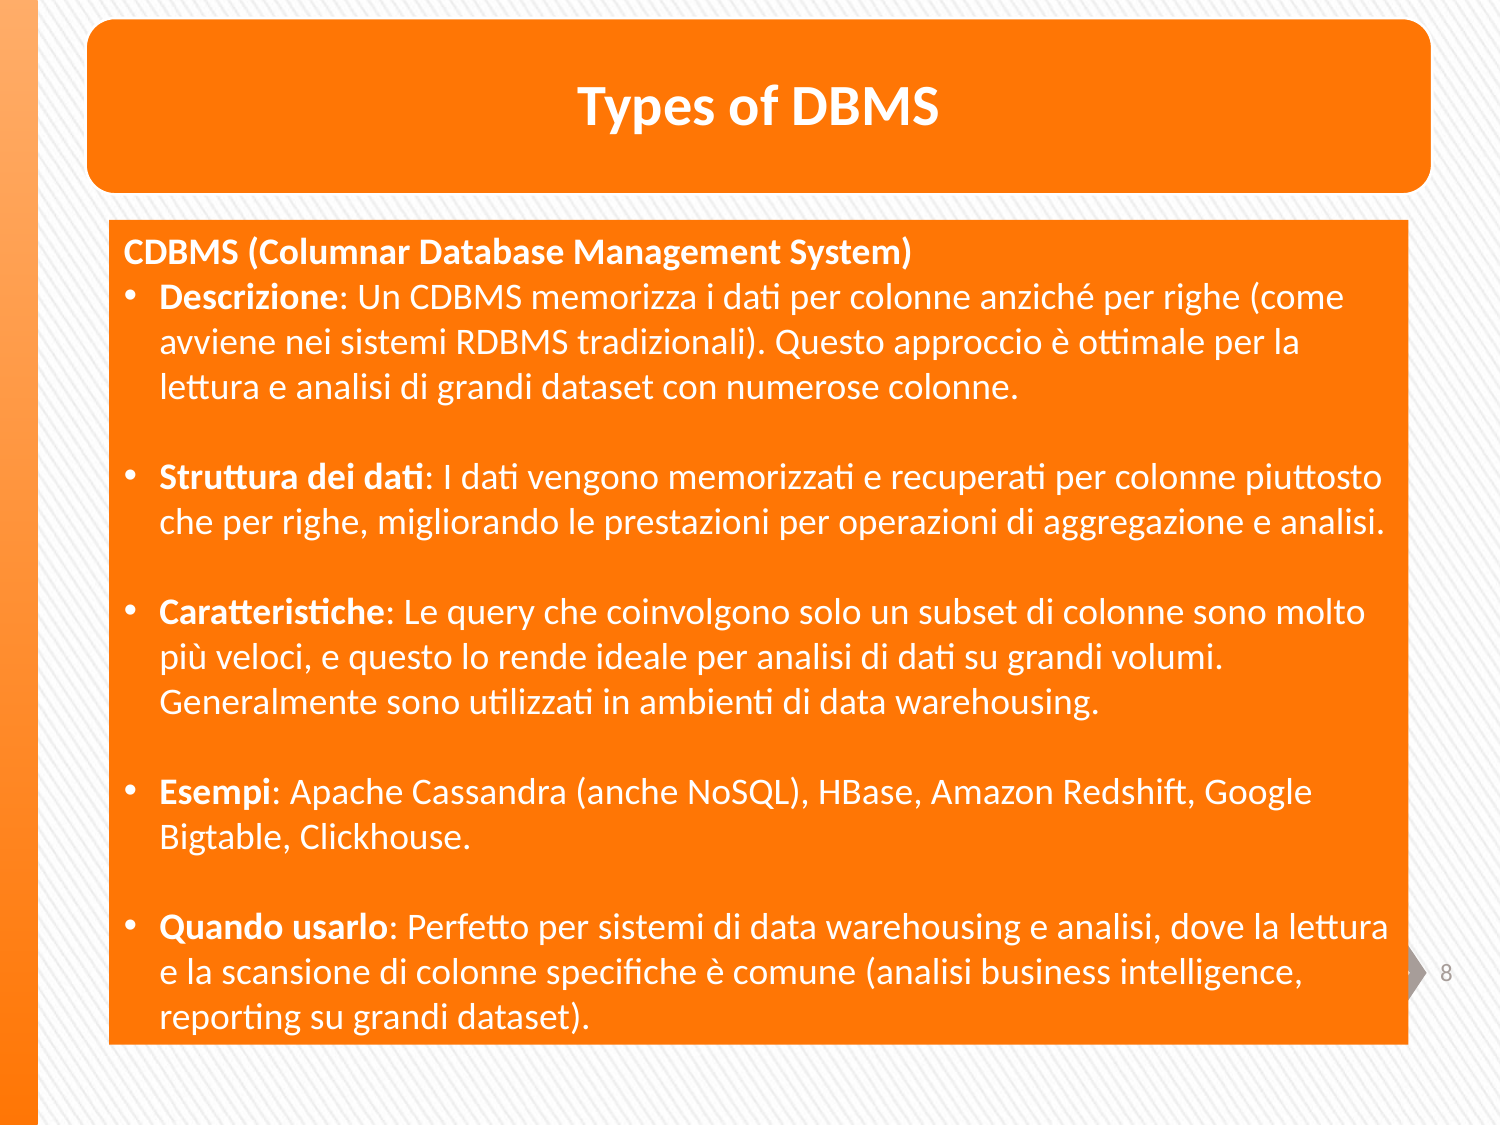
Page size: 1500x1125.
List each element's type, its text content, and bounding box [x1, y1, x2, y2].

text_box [85, 17, 1433, 195]
slide_number 32 [0, 281, 37, 285]
picture [37, 0, 1500, 1125]
slide_number 8 [1425, 941, 1488, 1002]
text_box CDBMS (Columnar Database Management System) Descrizione: Un CDBMS memorizza i dati per colonne anziché per righe (come avviene nei sistemi RDBMS tradizionali). Questo approccio è ottimale per la lettura e analisi di grandi dataset con numerose colonne. Struttura dei dati: I dati vengono memorizzati e recuperati per colonne piuttosto che per righe, migliorando le prestazioni per operazioni di aggregazione e analisi. Caratteristiche: Le query che coinvolgono solo un subset di colonne sono molto più veloci, e questo lo rende ideale per analisi di dati su grandi volumi. Generalmente sono utilizzati in ambienti di data warehousing. Esempi: Apache Cassandra (anche NoSQL), HBase, Amazon Redshift, Google Bigtable, Clickhouse. Quando usarlo: Perfetto per sistemi di data warehousing e analisi, dove la lettura e la scansione di colonne specifiche è comune (analisi business intelligence, reporting su grandi dataset). [109, 219, 1409, 1045]
